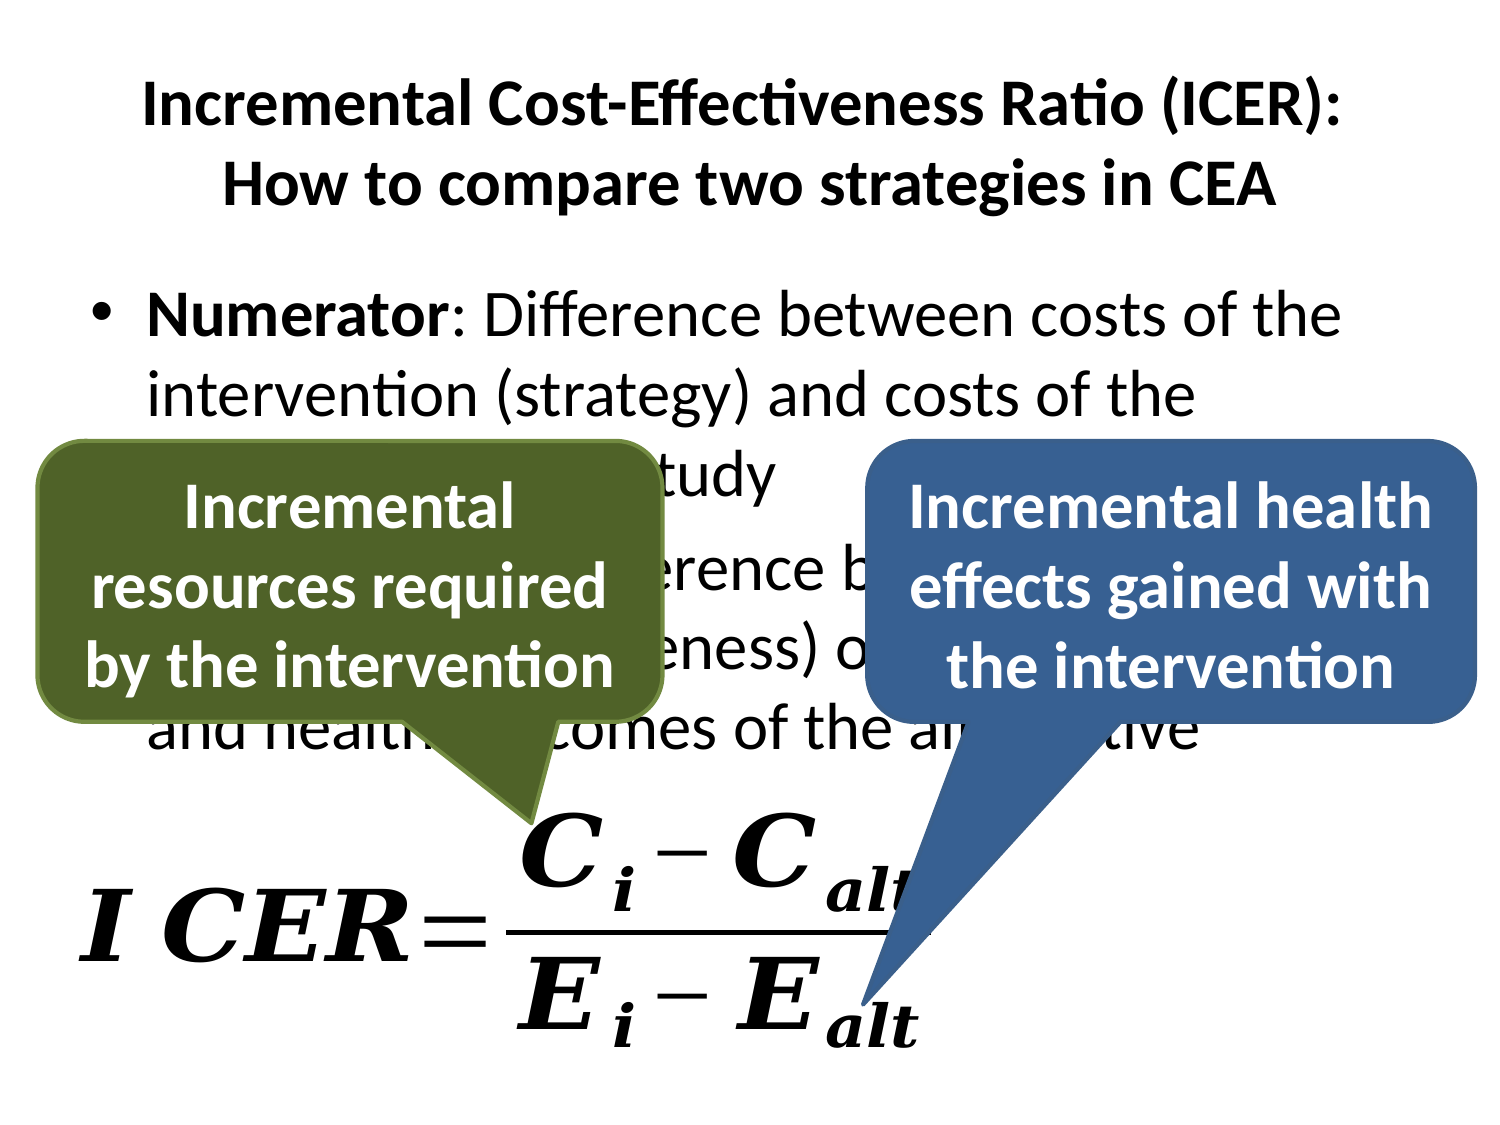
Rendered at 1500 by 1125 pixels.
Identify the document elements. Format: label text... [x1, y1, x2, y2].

title Incremental Cost-Effectiveness Ratio (ICER): How to compare two strategies in CEA [75, 45, 1425, 233]
text_box Incremental resources required by the intervention [35, 438, 665, 826]
text_box Incremental health effects gained with the intervention [861, 438, 1478, 1007]
list Numerator: Difference between costs of the intervention (strategy) and costs of the alternative under study Denominator: Difference between health outcomes (effectiveness) of the intervention and health outcomes of the alternative [75, 262, 1425, 1005]
